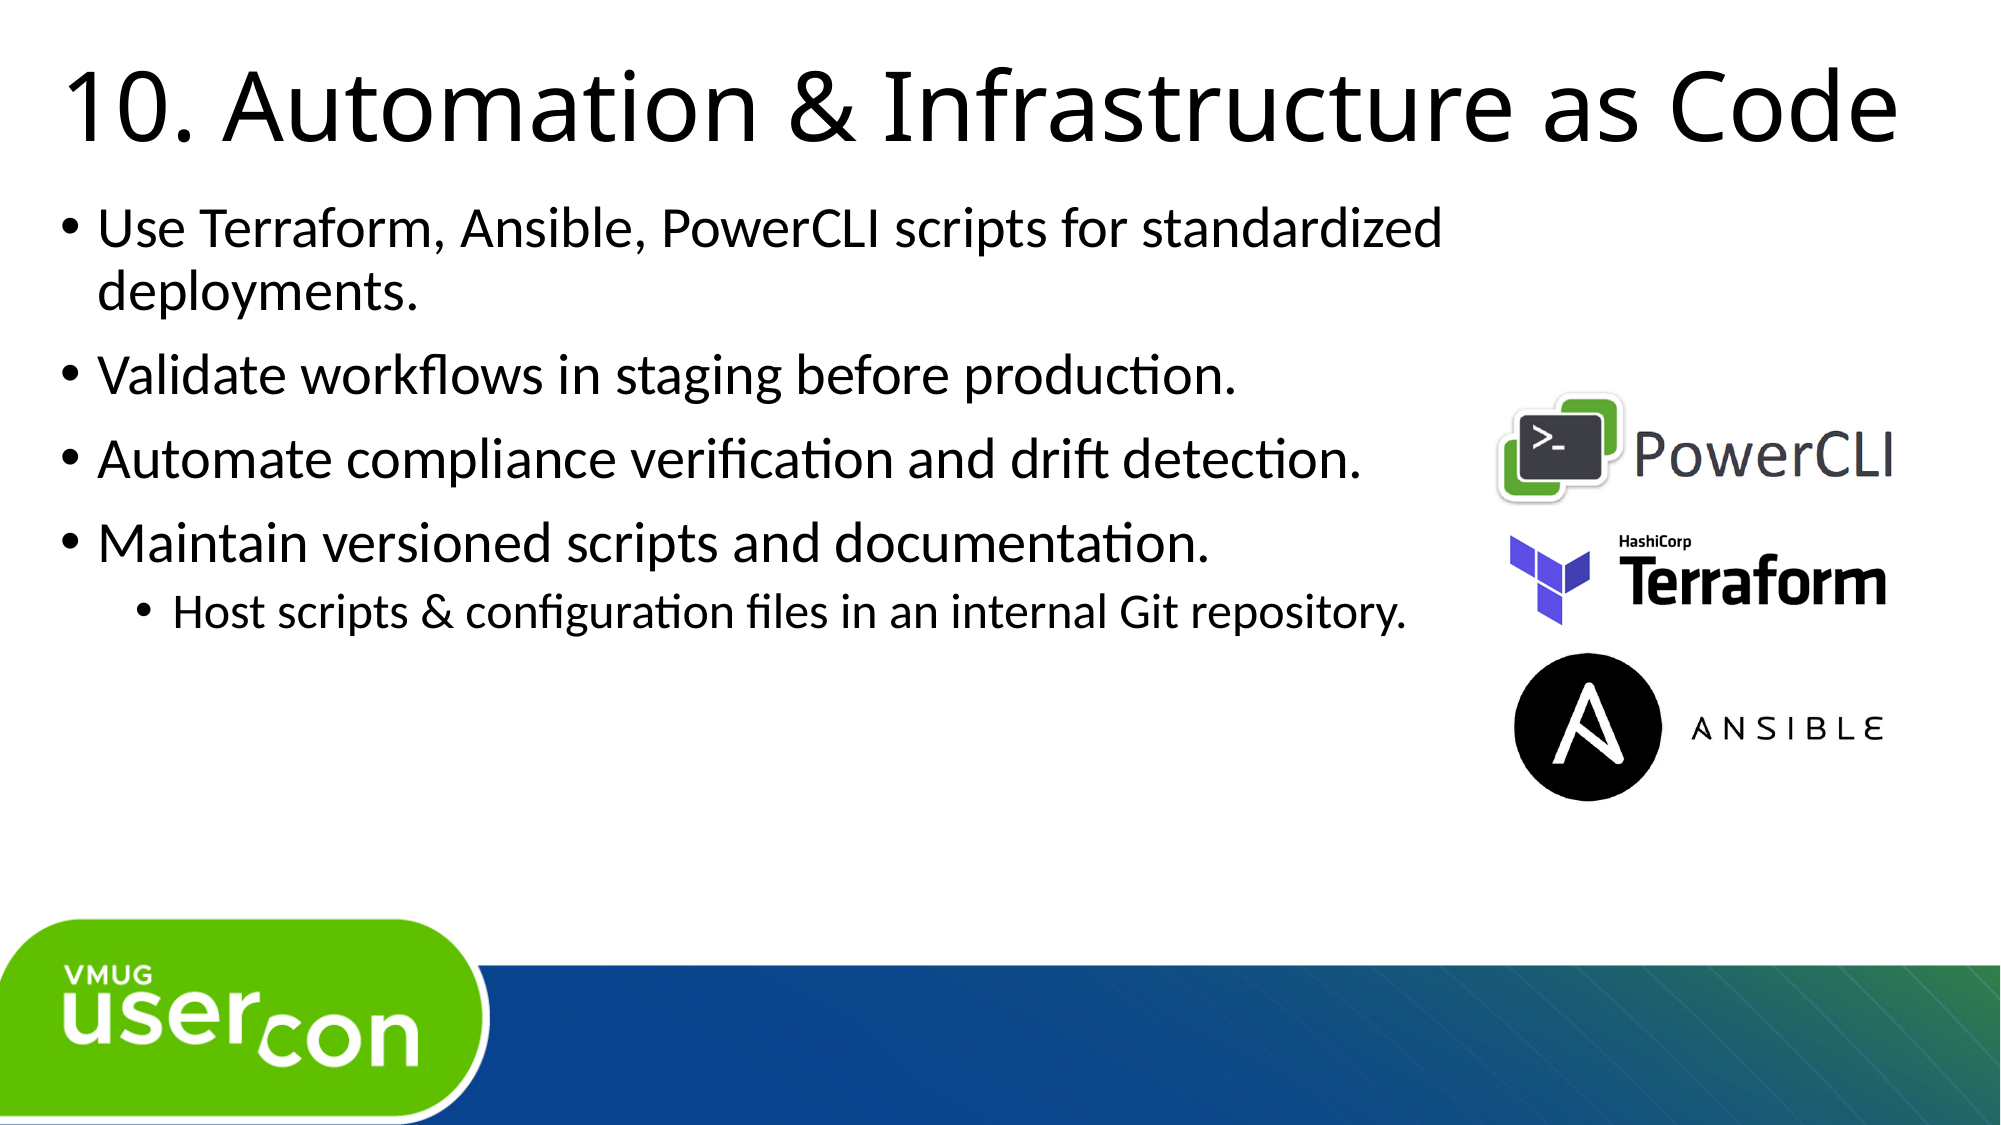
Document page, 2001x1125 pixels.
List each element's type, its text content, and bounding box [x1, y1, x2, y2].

list Use Terraform, Ansible, PowerCLI scripts for standardized deployments. Validate workflows in staging before production. Automate compliance verification and drift detection. Maintain versioned scripts and documentation. Host scripts & configuration files in an internal Git repository. [45, 190, 1771, 904]
picture [0, 0, 2001, 1125]
title 10. Automation & Infrastructure as Code [45, 48, 1950, 171]
